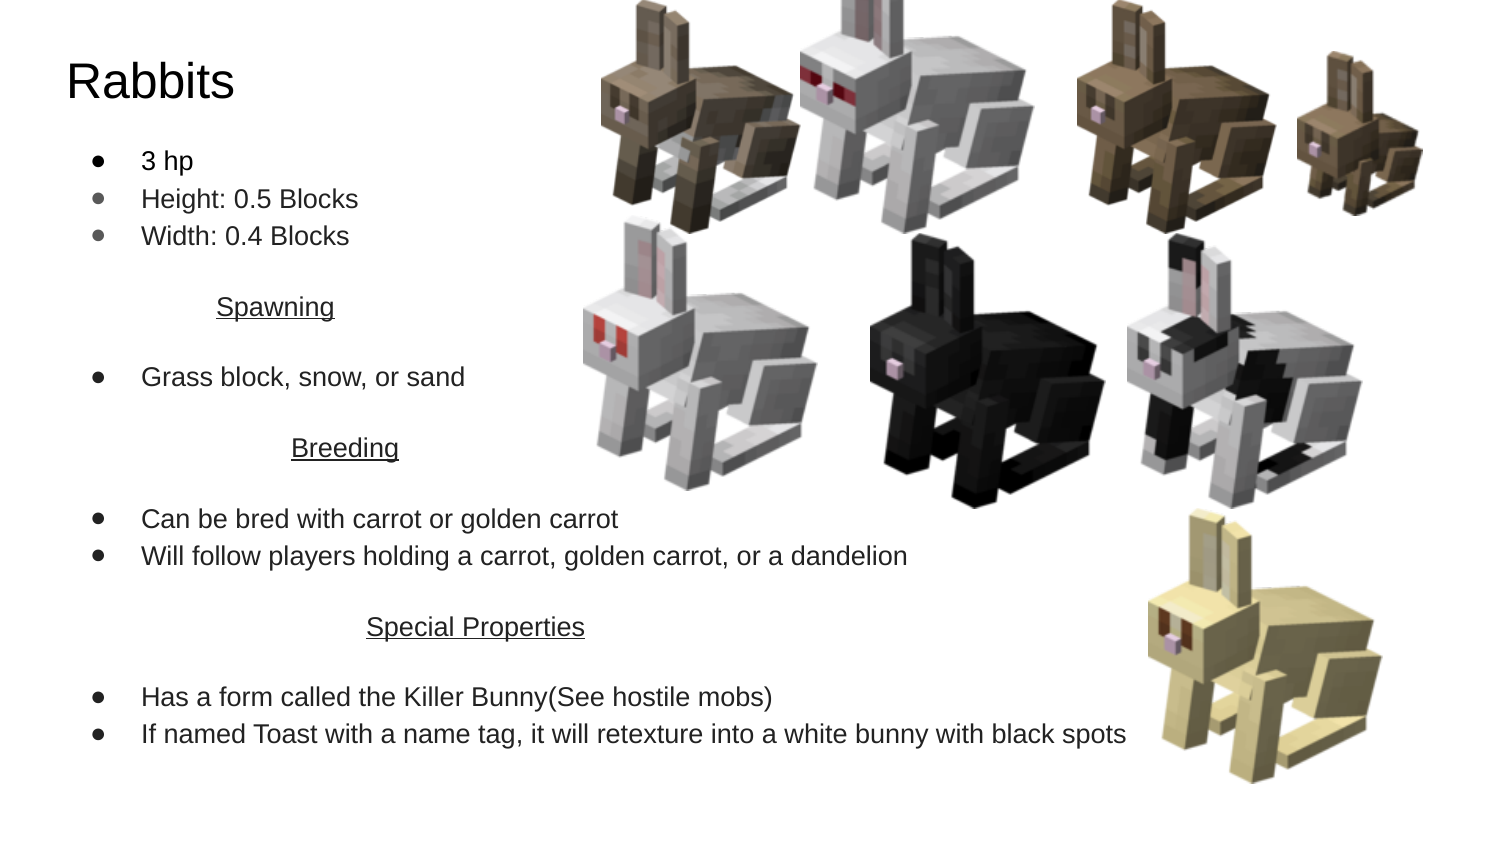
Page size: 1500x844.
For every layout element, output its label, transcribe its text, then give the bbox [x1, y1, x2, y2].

picture [583, 0, 1384, 784]
title Rabbits [51, 0, 512, 123]
picture [1297, 51, 1423, 216]
list 3 hp Height: 0.5 Blocks Width: 0.4 Blocks Spawning Grass block, snow, or sand Breeding Can be bred with carrot or golden carrot Will follow players holding a carrot, golden carrot, or a dandelion Special Properties Has a form called the Killer Bunny(See hostile mobs) If named Toast with a name tag, it will retexture into a white bunny with black spots [51, 123, 1450, 844]
